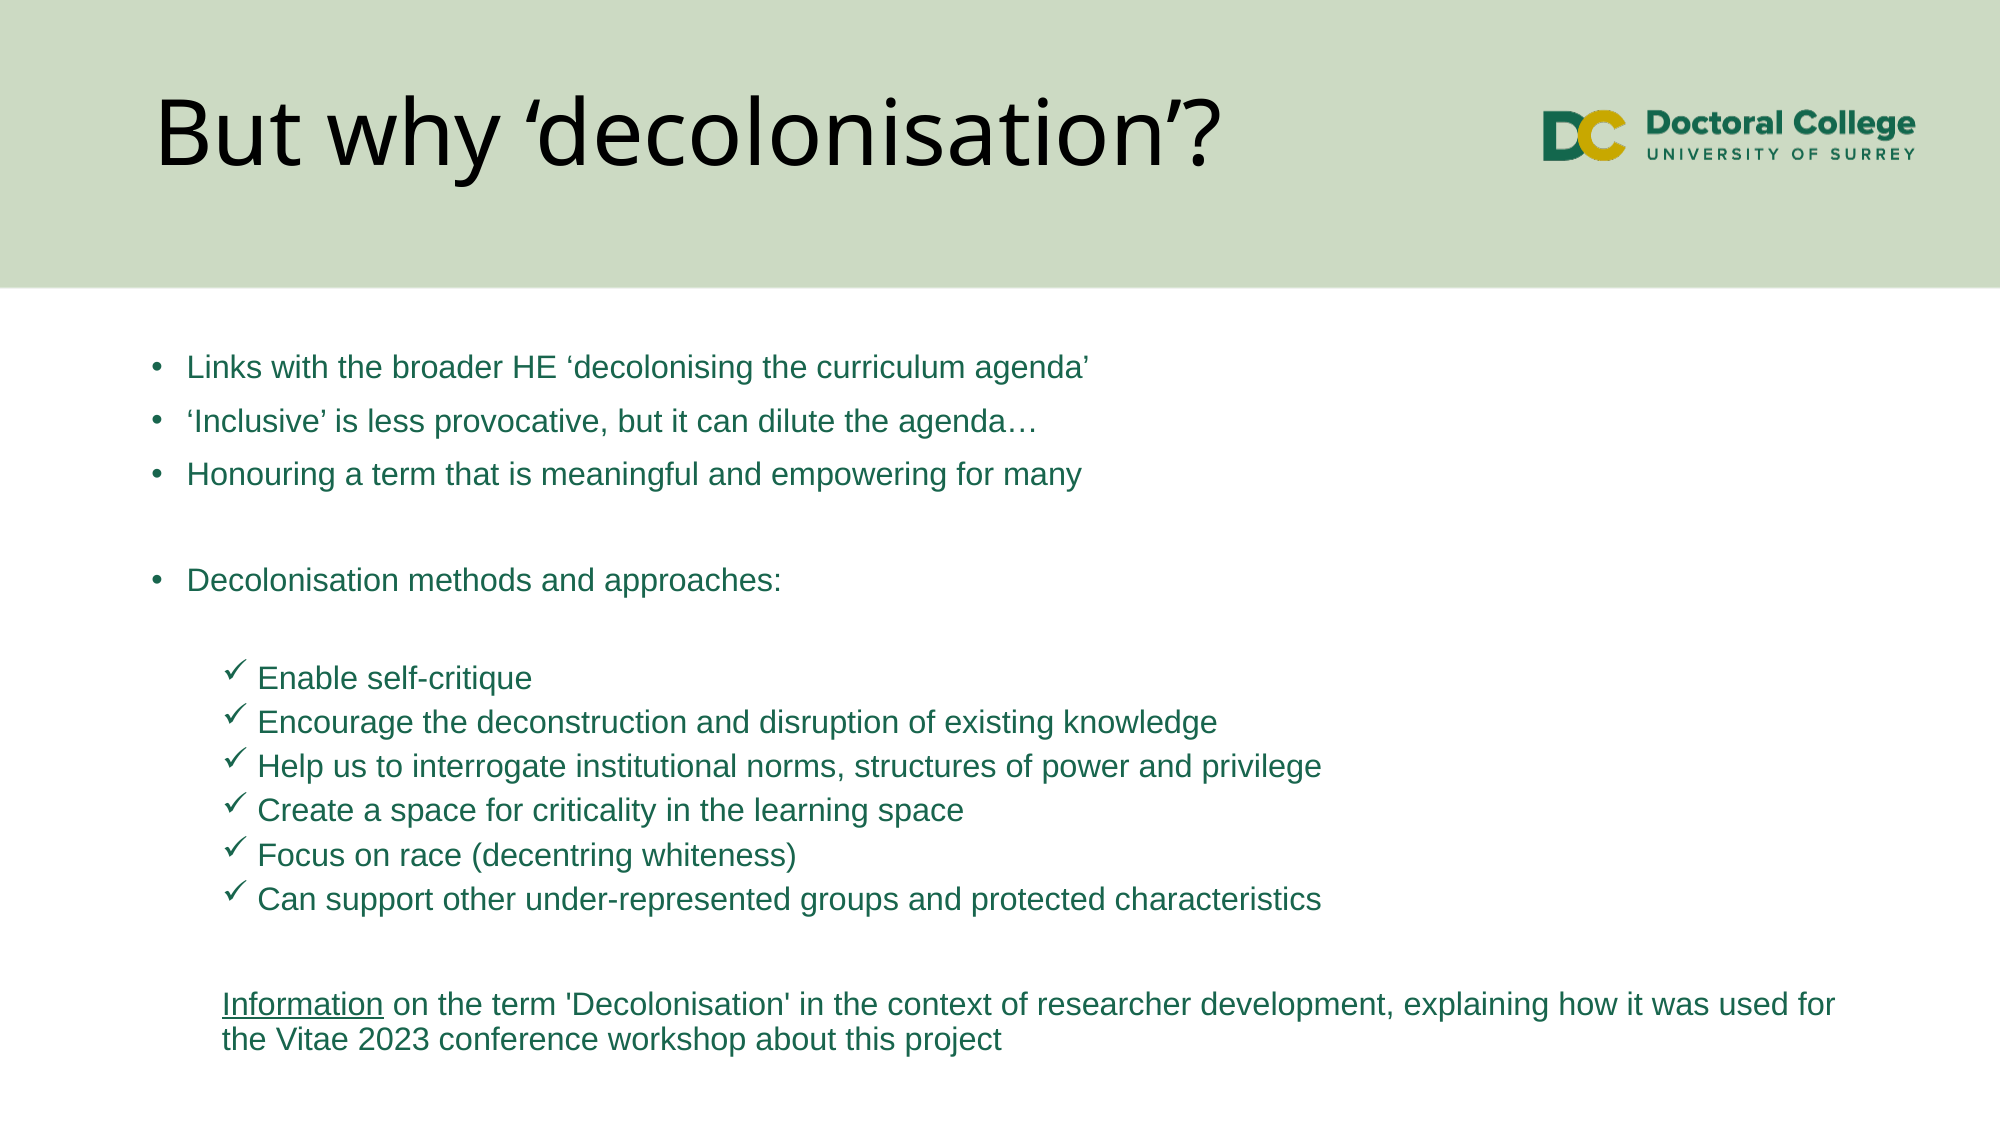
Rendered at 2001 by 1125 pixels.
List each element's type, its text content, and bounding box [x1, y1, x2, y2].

list Links with the broader HE ‘decolonising the curriculum agenda’ ‘Inclusive’ is less provocative, but it can dilute the agenda… Honouring a term that is meaningful and empowering for many Decolonisation methods and approaches: Enable self-critique Encourage the deconstruction and disruption of existing knowledge Help us to interrogate institutional norms, structures of power and privilege Create a space for criticality in the learning space Focus on race (decentring whiteness) Can support other under-represented groups and protected characteristics Information on the term 'Decolonisation' in the context of researcher development, explaining how it was used for the Vitae 2023 conference workshop about this project [136, 343, 1862, 1072]
title But why ‘decolonisation’? [138, 27, 1864, 245]
picture [0, 0, 2000, 349]
